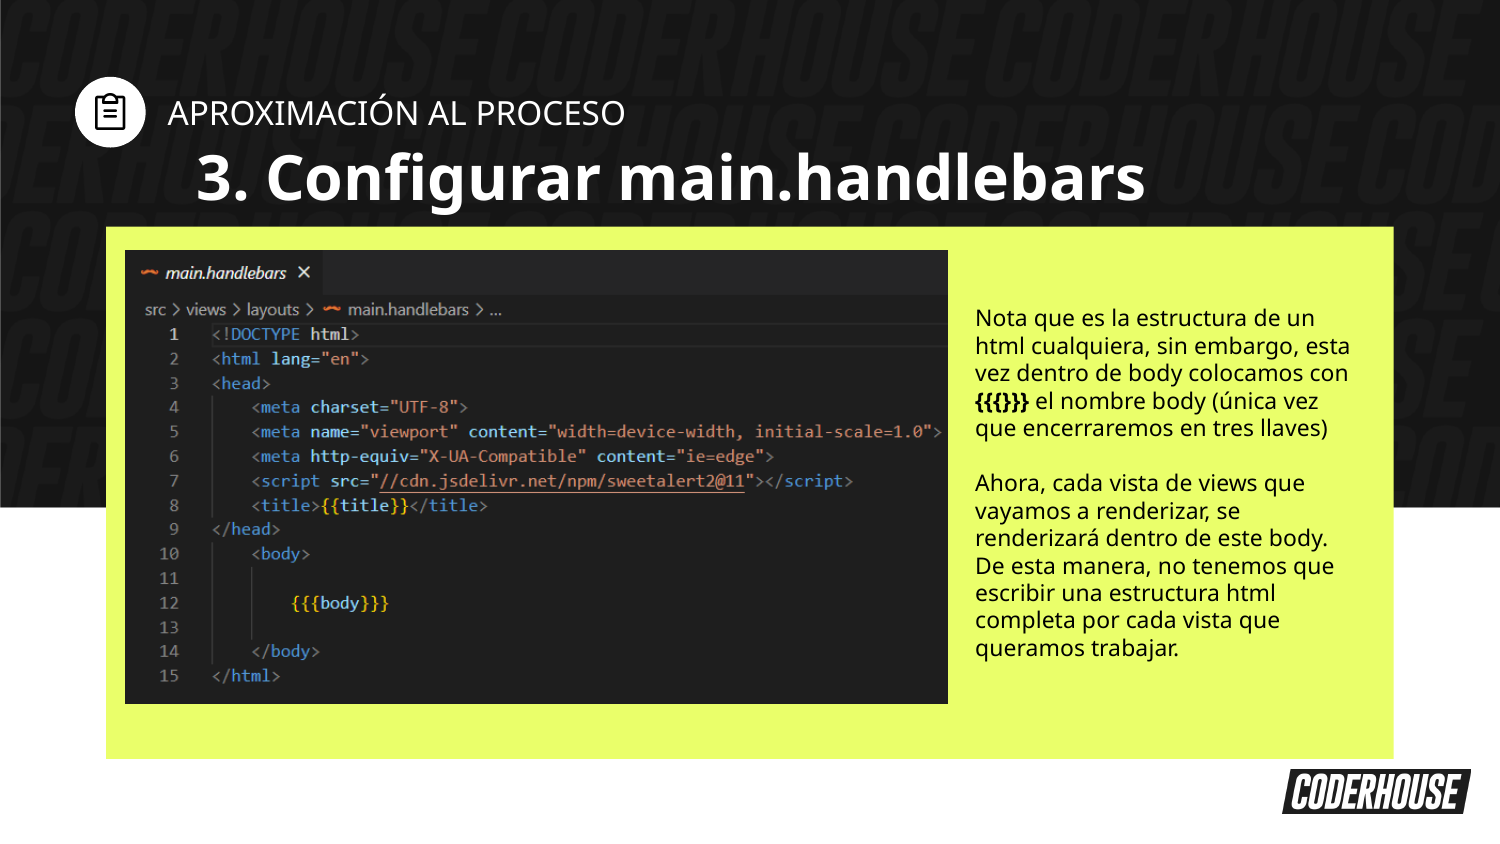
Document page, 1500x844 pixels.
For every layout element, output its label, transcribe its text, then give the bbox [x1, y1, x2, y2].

picture [0, 0, 1500, 844]
text_box APROXIMACIÓN AL PROCESO [152, 76, 761, 147]
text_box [74, 76, 146, 148]
text_box Configurar main.handlebars [175, 131, 1400, 230]
text_box Nota que es la estructura de un html cualquiera, sin embargo, esta vez dentro de body colocamos con {{{}}} el nombre body (única vez que encerraremos en tres llaves) Ahora, cada vista de views que vayamos a renderizar, se renderizará dentro de este body. De esta manera, no tenemos que escribir una estructura html completa por cada vista que queramos trabajar. [960, 289, 1375, 676]
text_box [106, 226, 1394, 759]
